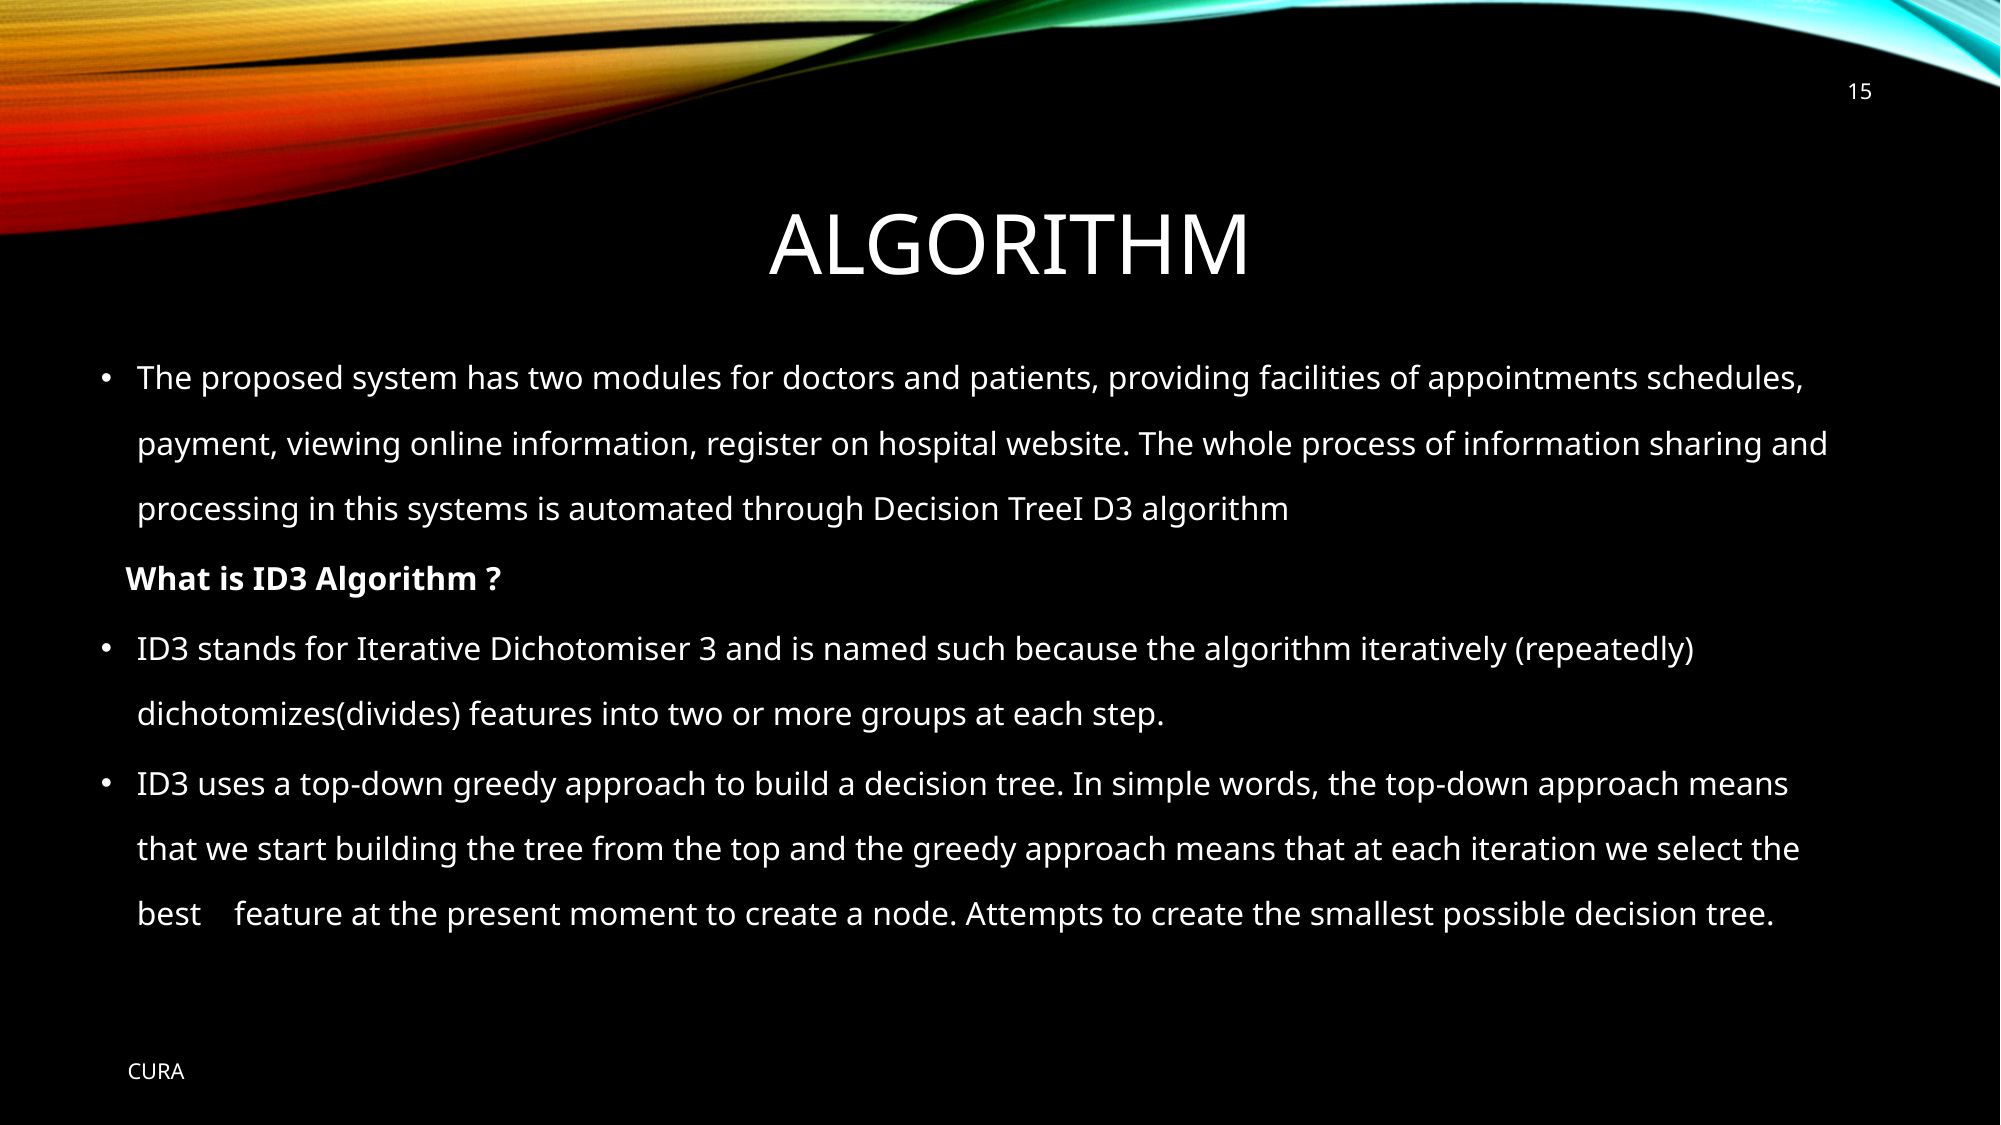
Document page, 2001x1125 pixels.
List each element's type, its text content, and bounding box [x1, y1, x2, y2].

title ALGORITHM [0, 141, 1269, 354]
footer CURA [112, 1042, 1388, 1103]
picture [0, 0, 2000, 237]
slide_number 15 [1437, 62, 1888, 123]
list The proposed system has two modules for doctors and patients, providing facilities of appointments schedules, payment, viewing online information, register on hospital website. The whole process of information sharing and processing in this systems is automated through Decision TreeI D3 algorithm What is ID3 Algorithm ? ID3 stands for Iterative Dichotomiser 3 and is named such because the algorithm iteratively (repeatedly) dichotomizes(divides) features into two or more groups at each step. ID3 uses a top-down greedy approach to build a decision tree. In simple words, the top-down approach means that we start building the tree from the top and the greedy approach means that at each iteration we select the best feature at the present moment to create a node. Attempts to create the smallest possible decision tree. [85, 323, 1861, 984]
